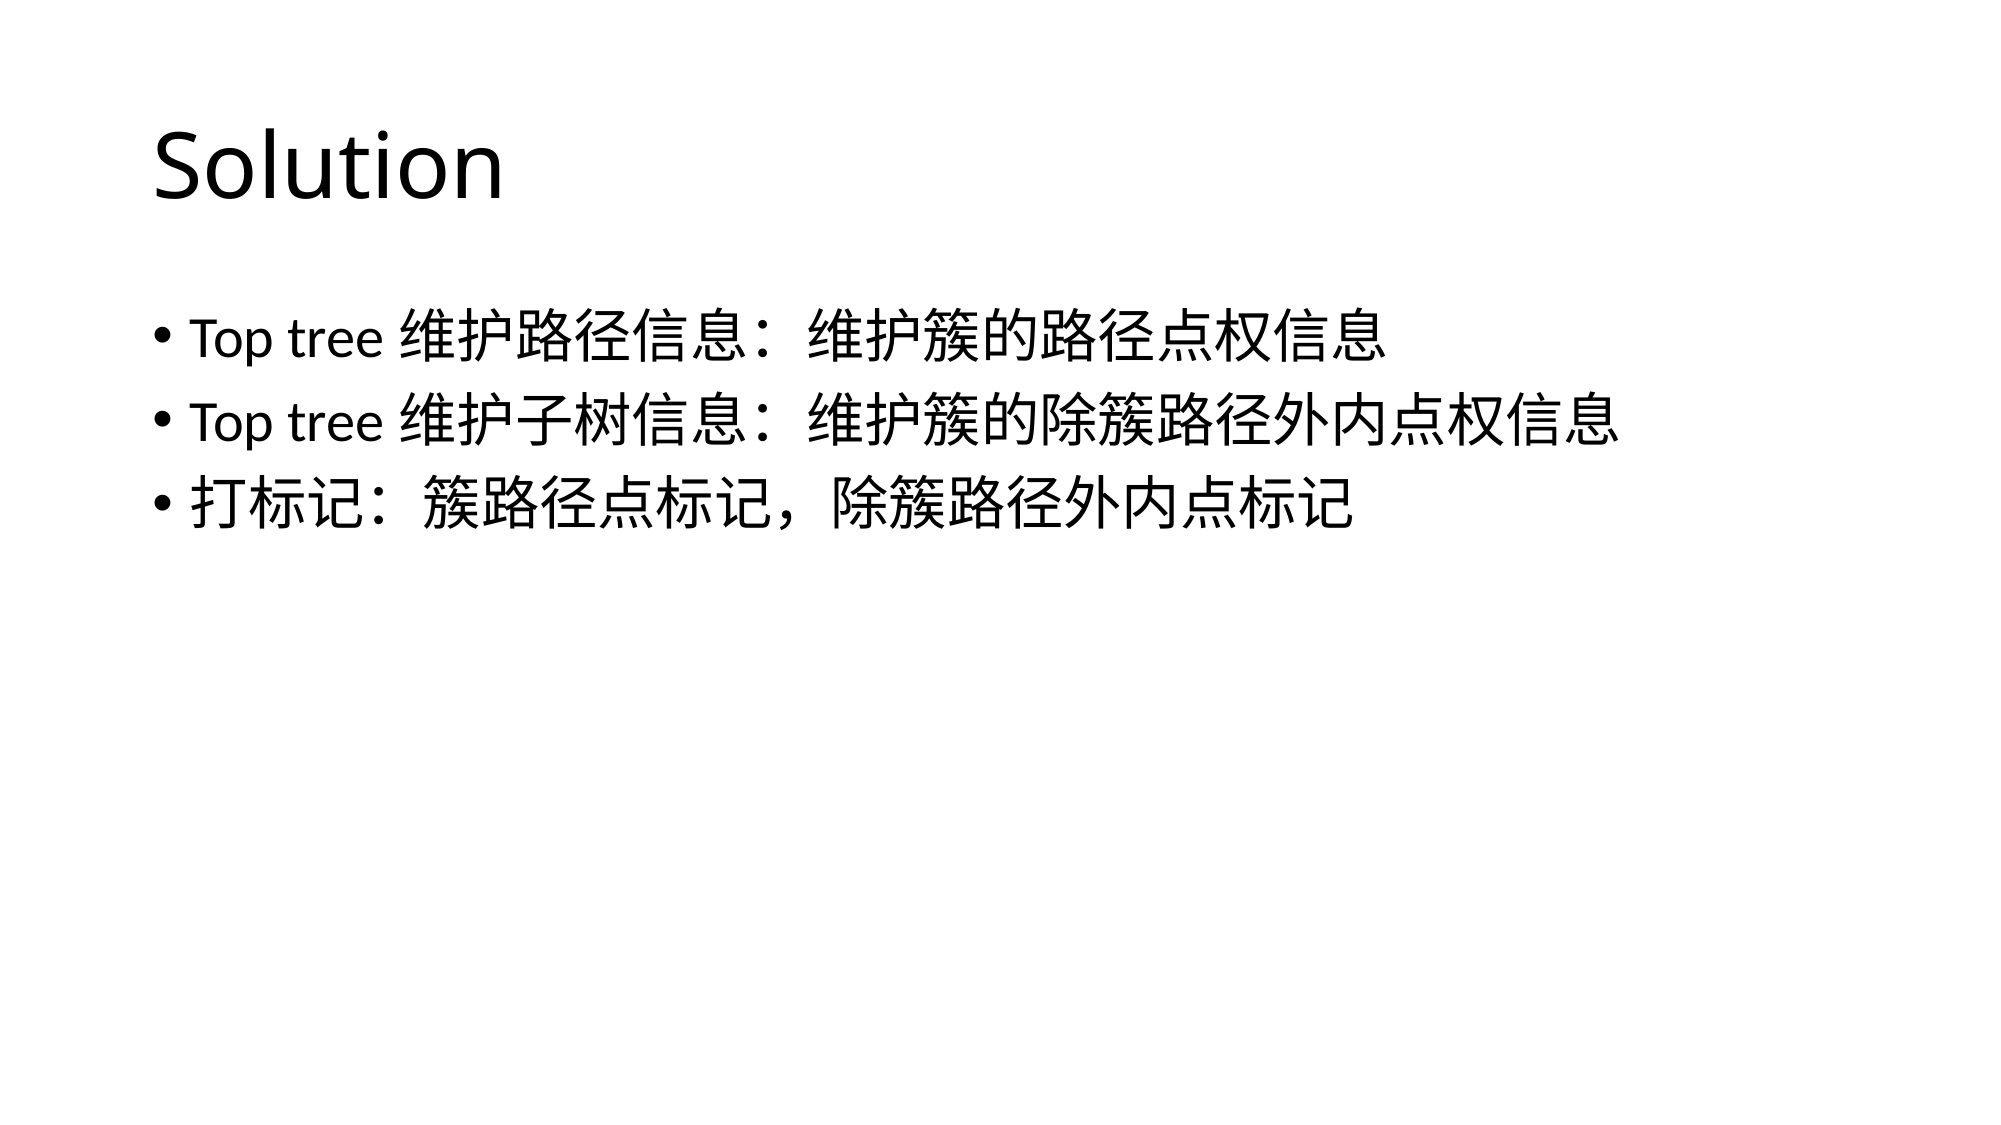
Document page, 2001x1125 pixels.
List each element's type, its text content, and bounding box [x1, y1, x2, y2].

title Solution [137, 59, 1863, 278]
list Top tree维护路径信息：维护簇的路径点权信息 Top tree维护子树信息：维护簇的除簇路径外内点权信息 打标记：簇路径点标记，除簇路径外内点标记 [137, 299, 1863, 1014]
